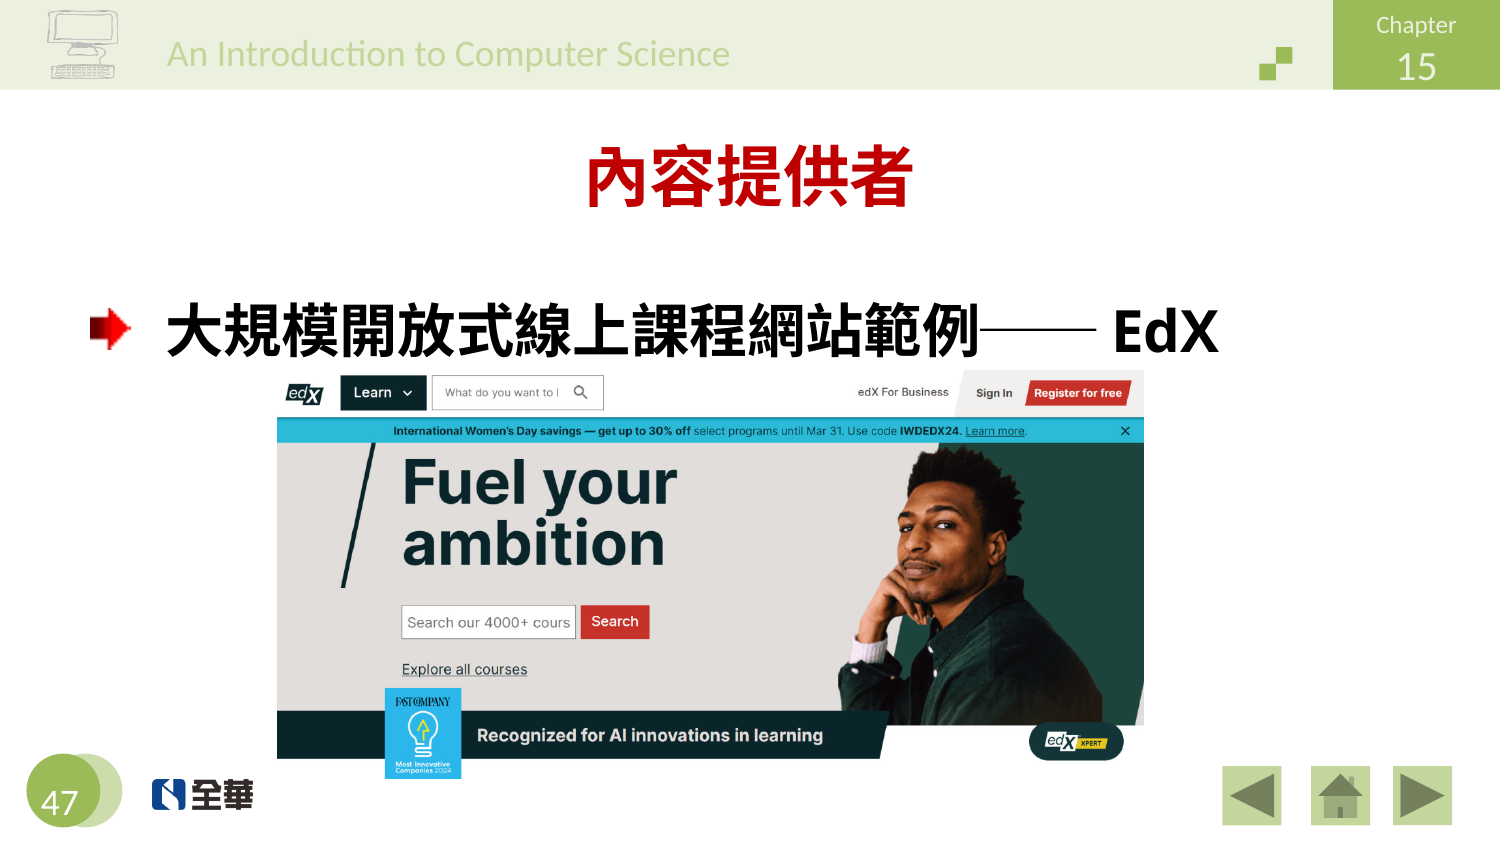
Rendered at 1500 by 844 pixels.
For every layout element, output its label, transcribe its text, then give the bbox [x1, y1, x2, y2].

title 內容提供者 [75, 104, 1425, 245]
list 大規模開放式線上課程網站範例──EdX [75, 272, 1425, 754]
picture [277, 369, 1144, 780]
picture [90, 308, 131, 350]
picture [47, 10, 118, 79]
picture [152, 779, 253, 810]
